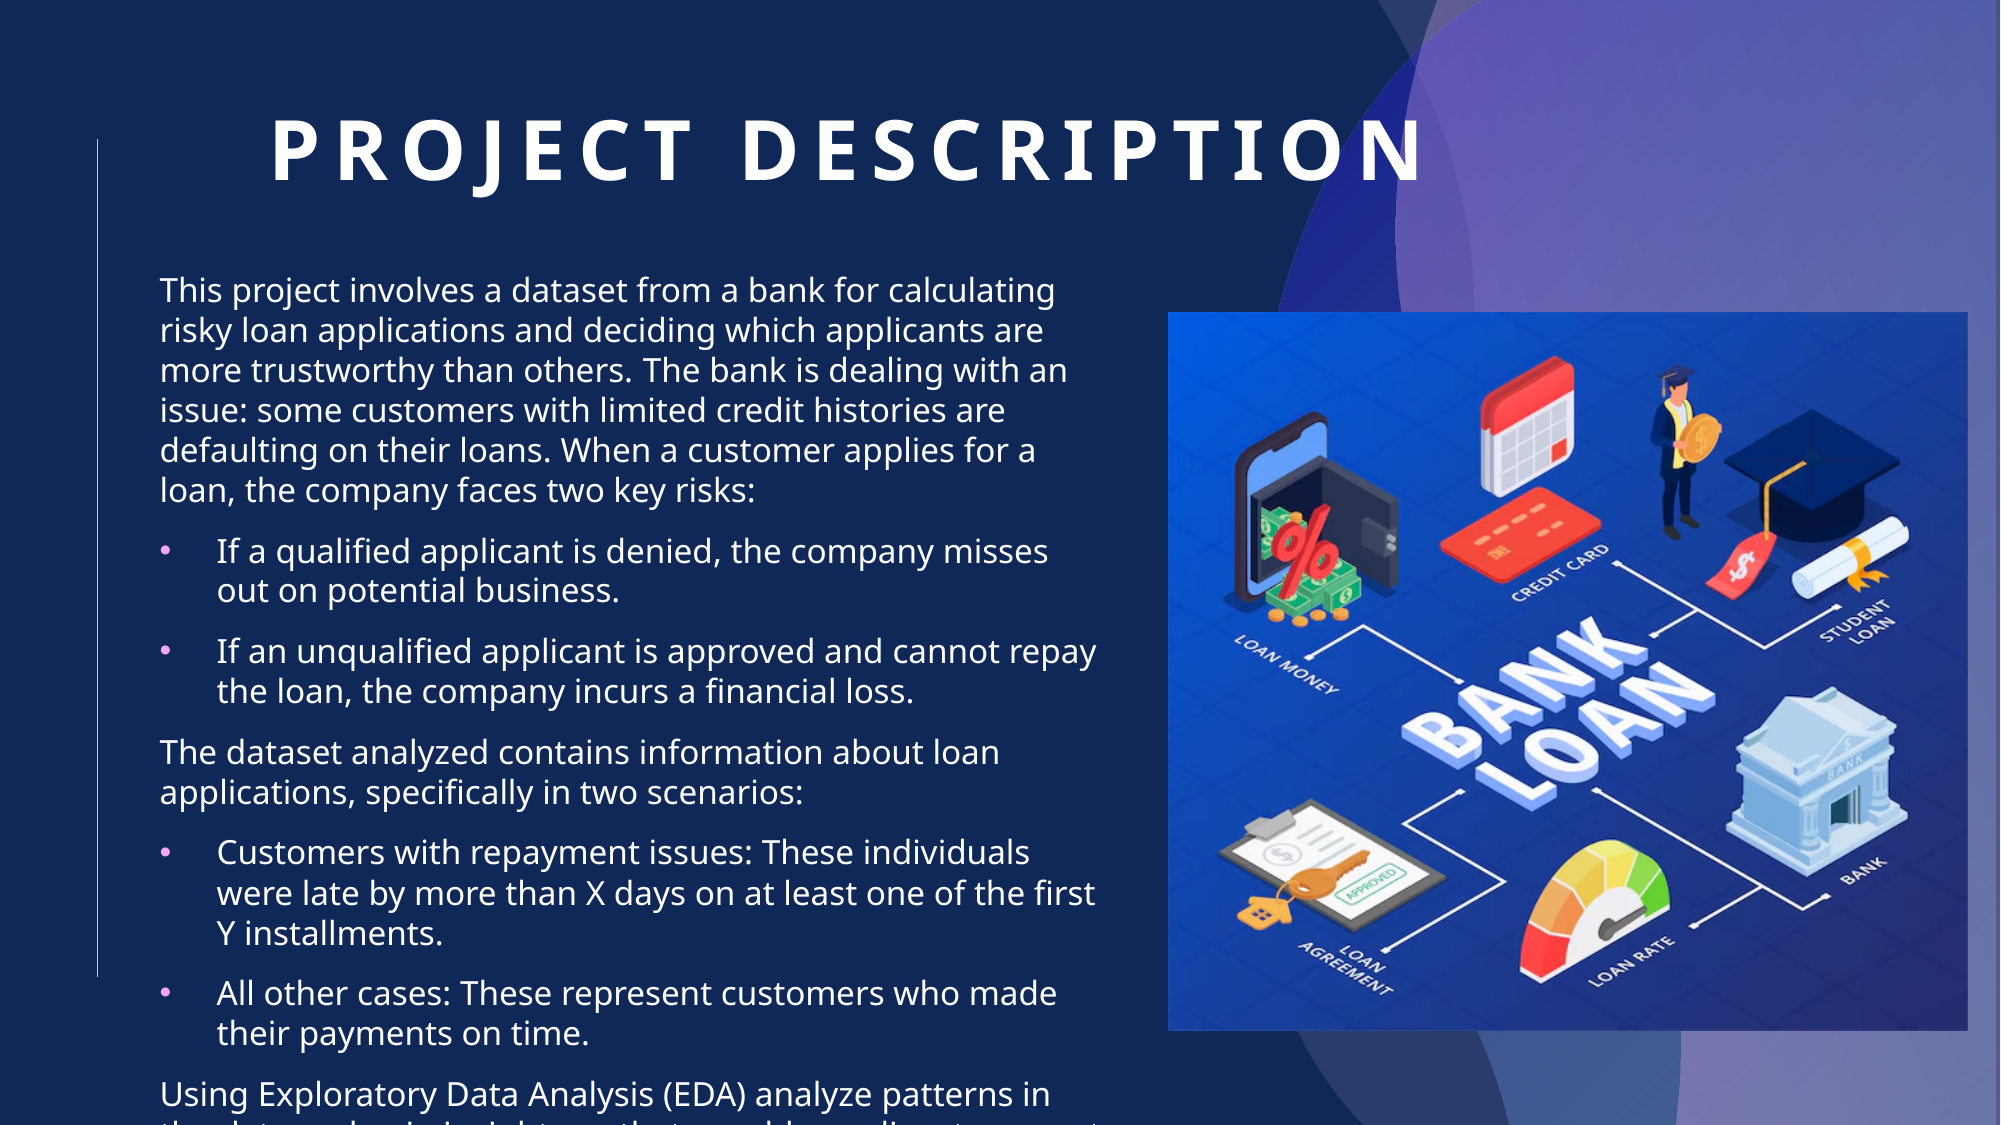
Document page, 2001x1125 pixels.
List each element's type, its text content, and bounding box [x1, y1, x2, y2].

picture [1168, 312, 1968, 1031]
list This project involves a dataset from a bank for calculating risky loan applications and deciding which applicants are more trustworthy than others. The bank is dealing with an issue: some customers with limited credit histories are defaulting on their loans. When a customer applies for a loan, the company faces two key risks: If a qualified applicant is denied, the company misses out on potential business. If an unqualified applicant is approved and cannot repay the loan, the company incurs a financial loss. The dataset analyzed contains information about loan applications, specifically in two scenarios: Customers with repayment issues: These individuals were late by more than X days on at least one of the first Y installments. All other cases: These represent customers who made their payments on time. Using Exploratory Data Analysis (EDA) analyze patterns in the data and gain insights so that capable applicants are not rejected. [144, 261, 1123, 1095]
title Project description [253, 30, 1710, 207]
